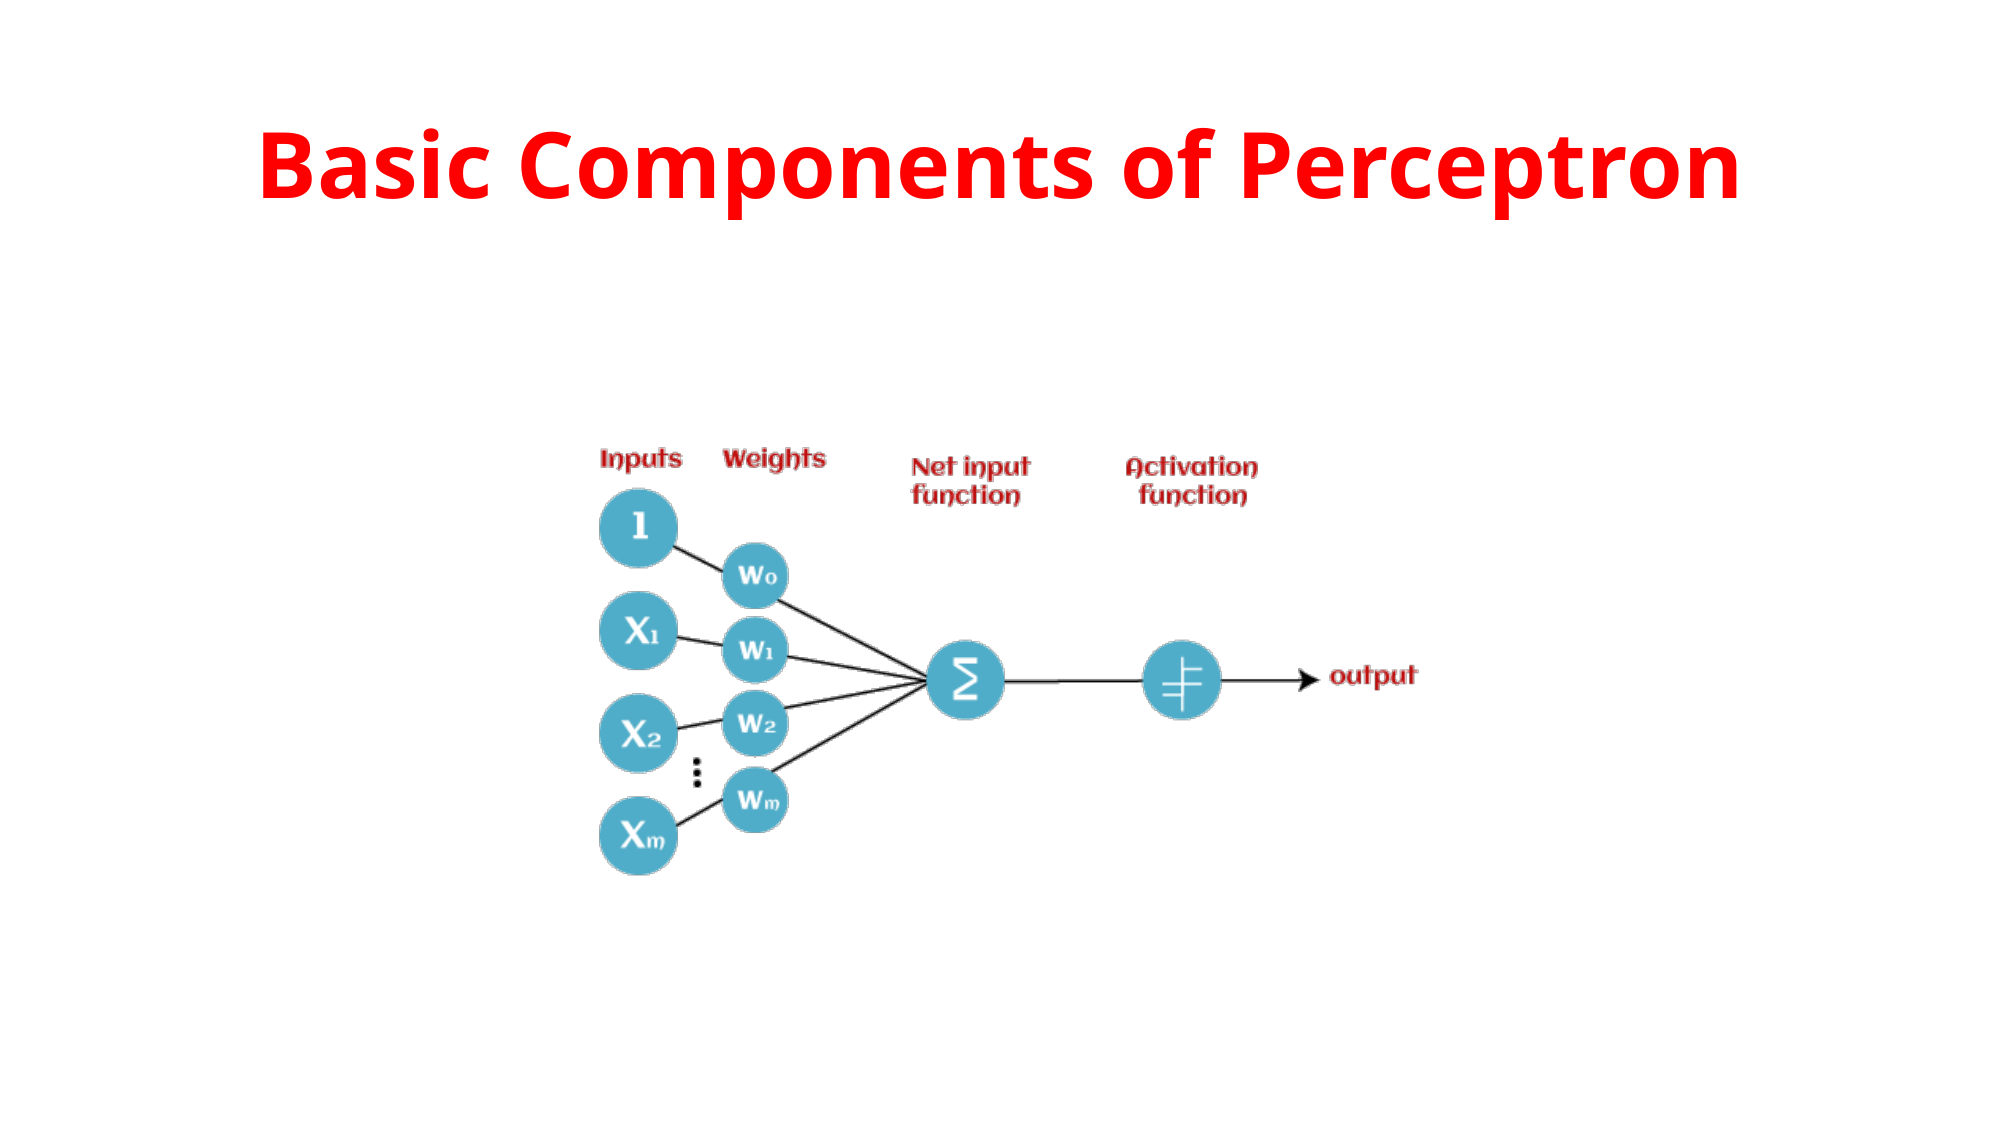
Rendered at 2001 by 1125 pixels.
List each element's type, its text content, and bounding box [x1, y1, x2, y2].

title Basic Components of Perceptron [137, 59, 1863, 278]
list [570, 421, 1430, 891]
